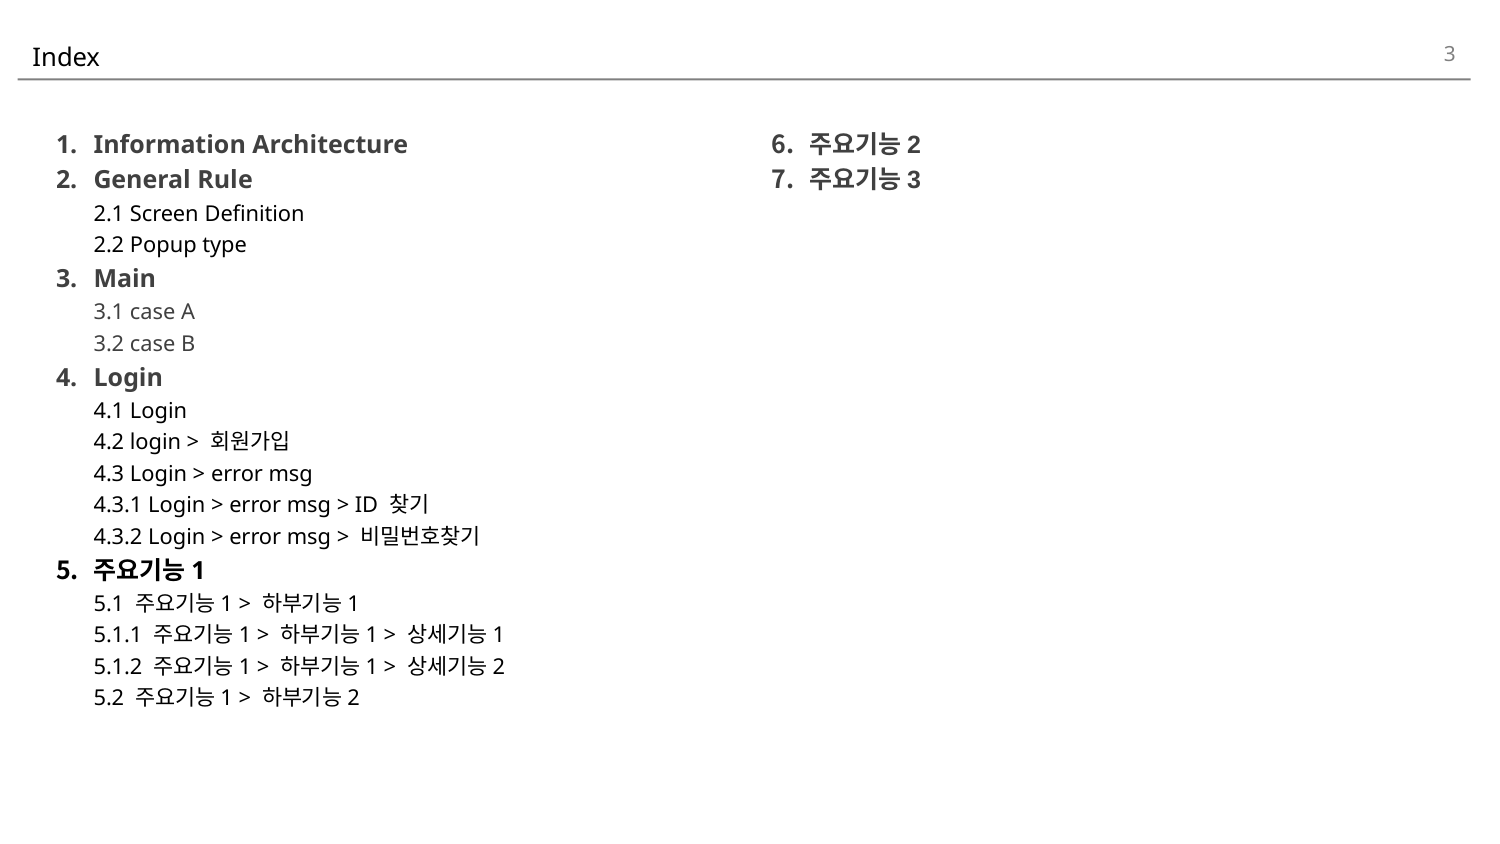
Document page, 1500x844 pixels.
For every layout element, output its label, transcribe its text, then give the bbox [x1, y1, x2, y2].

text_box 주요기능2 주요기능3 [756, 114, 1454, 800]
title Index [17, 33, 1223, 80]
slide_number 3 [1380, 32, 1471, 78]
text_box Information Architecture General Rule 2.1 Screen Definition 2.2 Popup type Main 3.1 case A 3.2 case B Login 4.1 Login 4.2 login > 회원가입 4.3 Login > error msg 4.3.1 Login > error msg > ID 찾기 4.3.2 Login > error msg > 비밀번호찾기 주요기능1 5.1 주요기능1 > 하부기능1 5.1.1 주요기능1 > 하부기능1 > 상세기능1 5.1.2 주요기능1 > 하부기능1 > 상세기능2 5.2 주요기능1 > 하부기능2 [41, 114, 739, 800]
